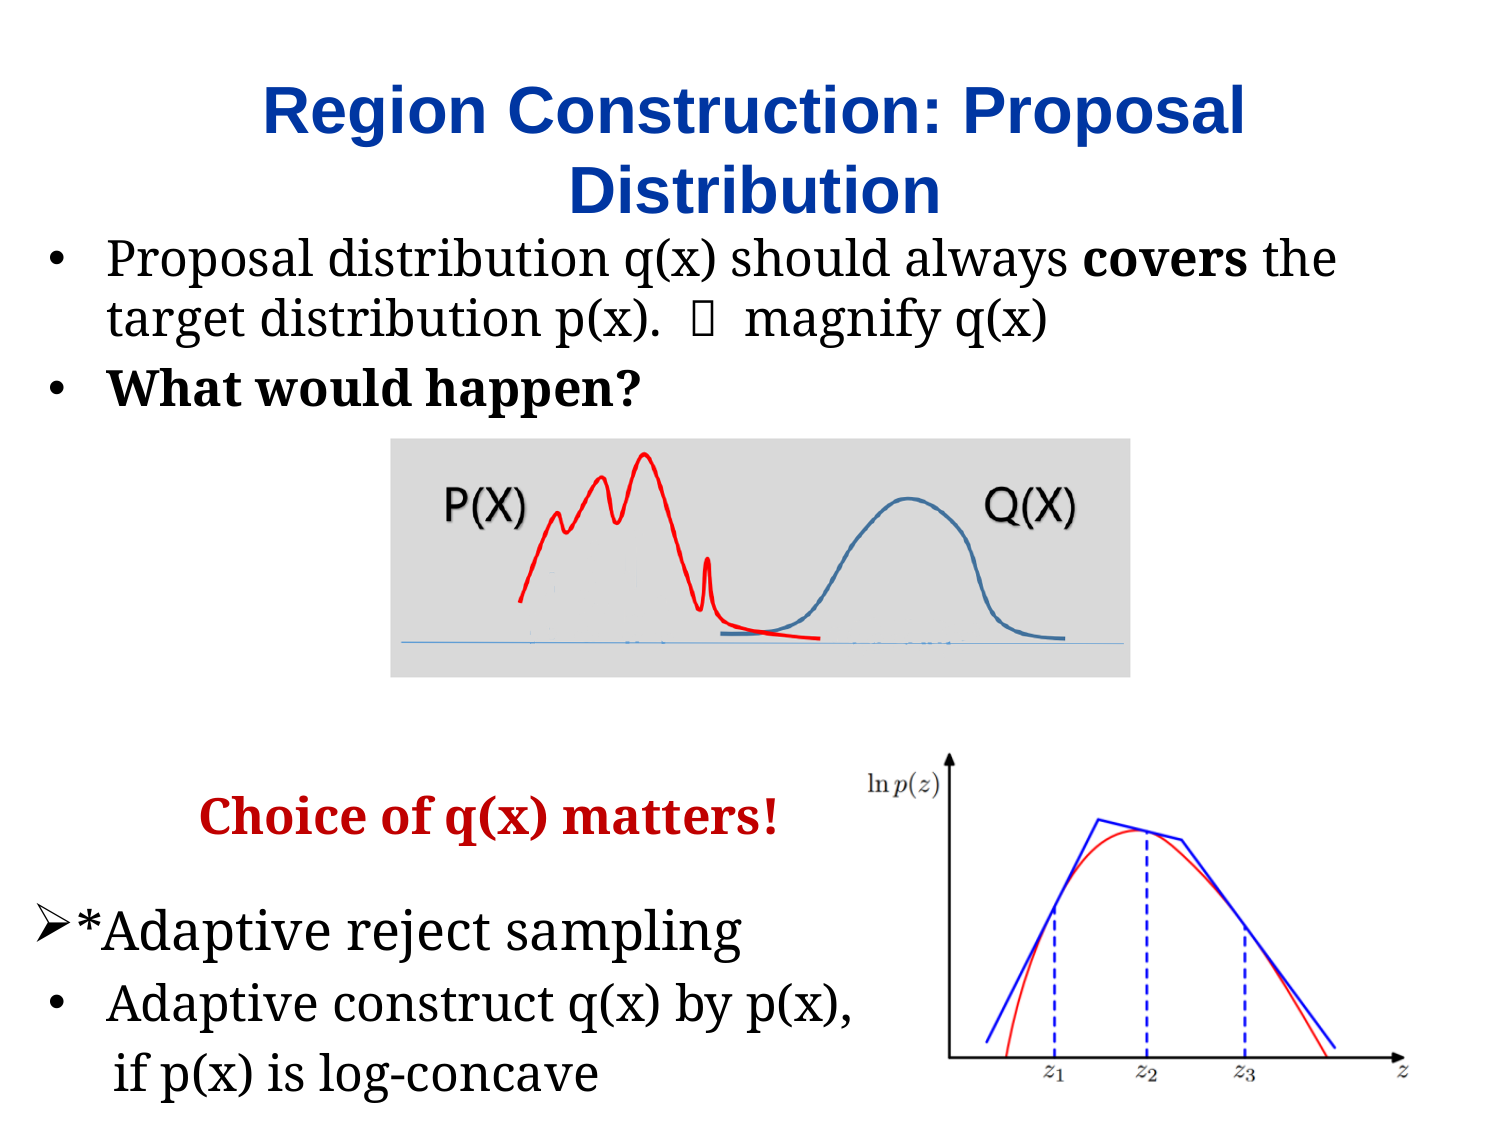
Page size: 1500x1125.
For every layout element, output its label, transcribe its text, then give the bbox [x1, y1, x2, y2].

picture [850, 739, 1422, 1089]
picture [383, 431, 1136, 683]
list Region Construction: Proposal Distribution [52, 59, 1459, 138]
list Proposal distribution q(x) should always covers the target distribution p(x).  magnify q(x) What would happen? Choice of q(x) matters! *Adaptive reject sampling Adaptive construct q(x) by p(x), if p(x) is log-concave [17, 219, 1500, 303]
